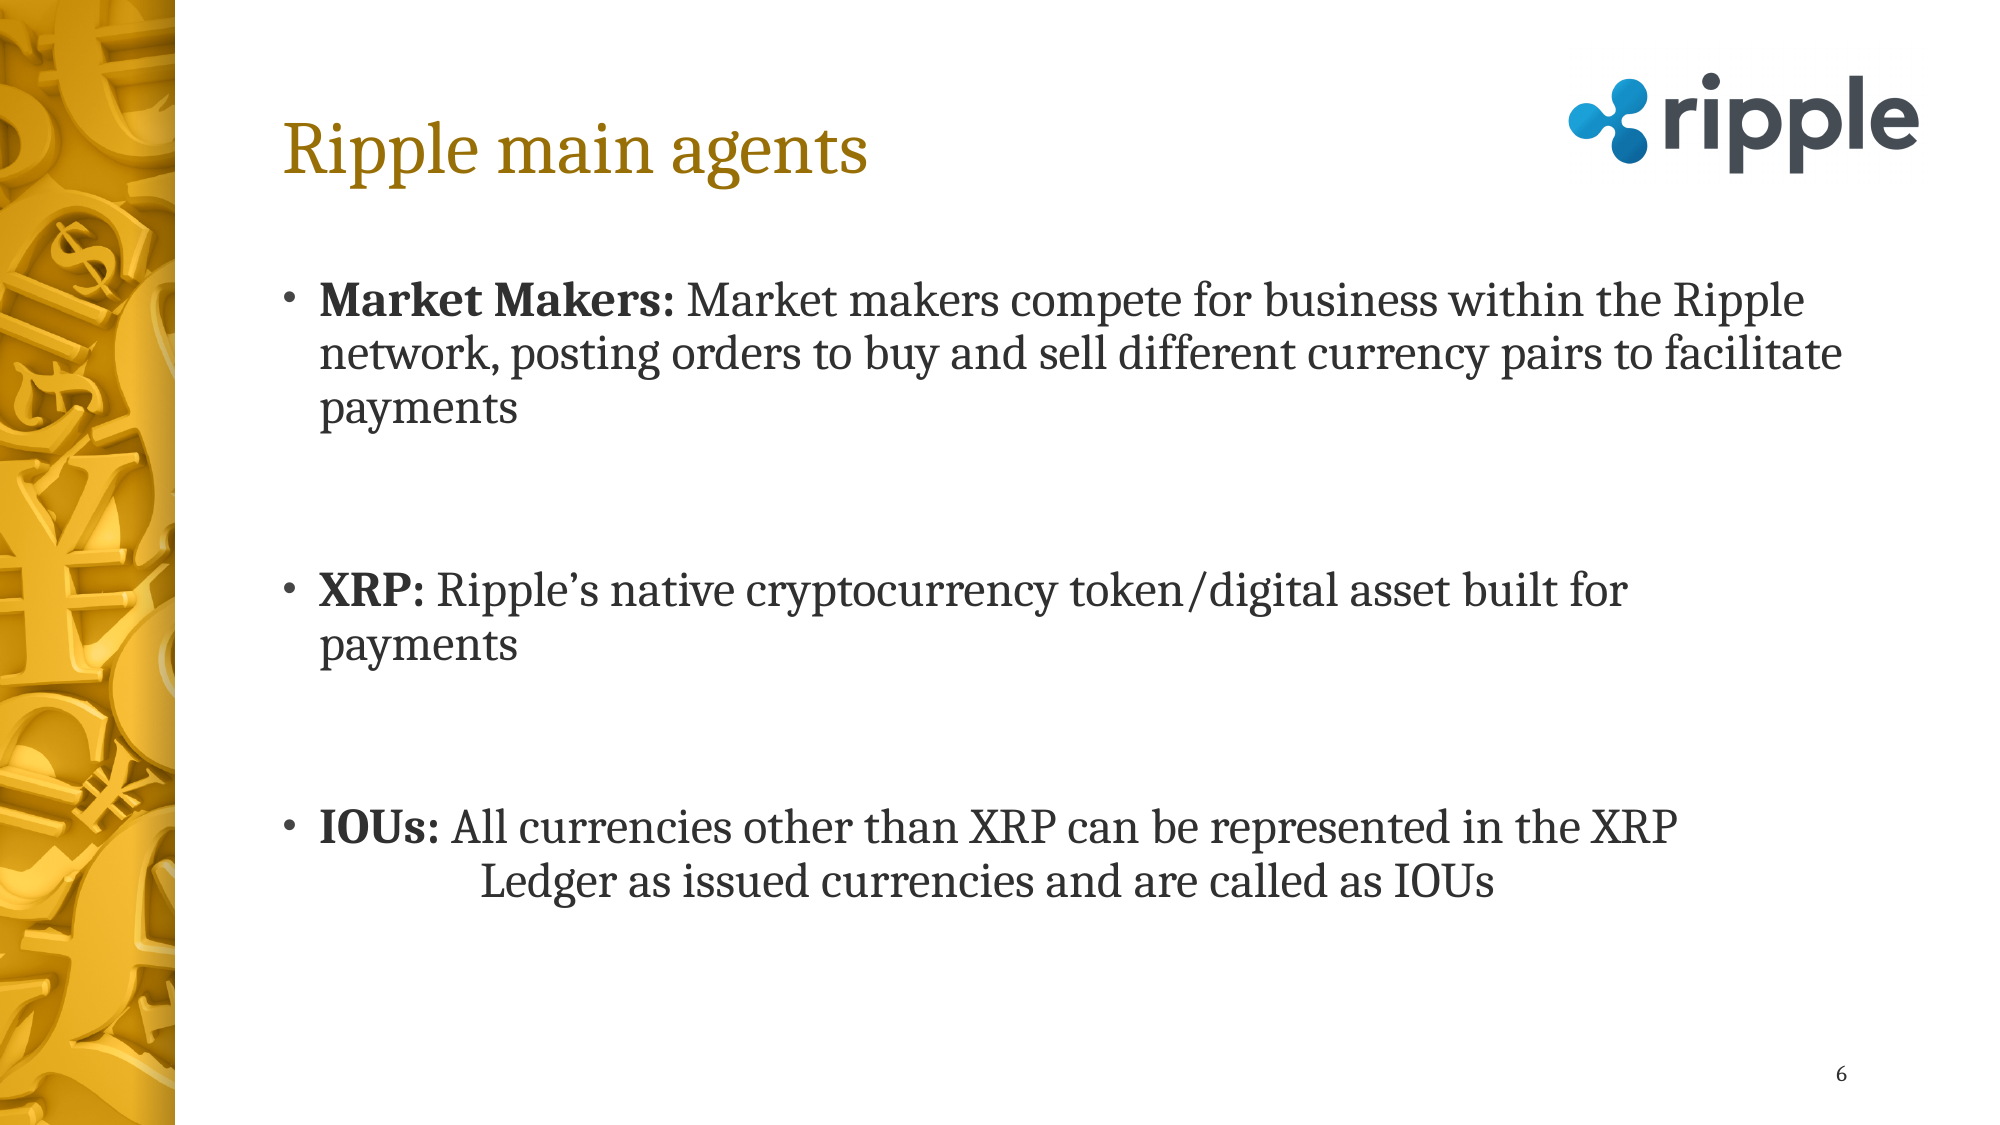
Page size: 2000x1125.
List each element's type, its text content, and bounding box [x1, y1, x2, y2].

slide_number 6 [1687, 1050, 1863, 1096]
list Market Makers: Market makers compete for business within the Ripple network, posting orders to buy and sell different currency pairs to facilitate payments XRP: Ripple’s native cryptocurrency token/digital asset built for payments IOUs: All currencies other than XRP can be represented in the XRP Ledger as issued currencies and are called as IOUs [267, 302, 1880, 953]
text_box Ripple main agents [267, 101, 1880, 302]
picture [1566, 40, 1933, 186]
picture [0, 0, 175, 1125]
